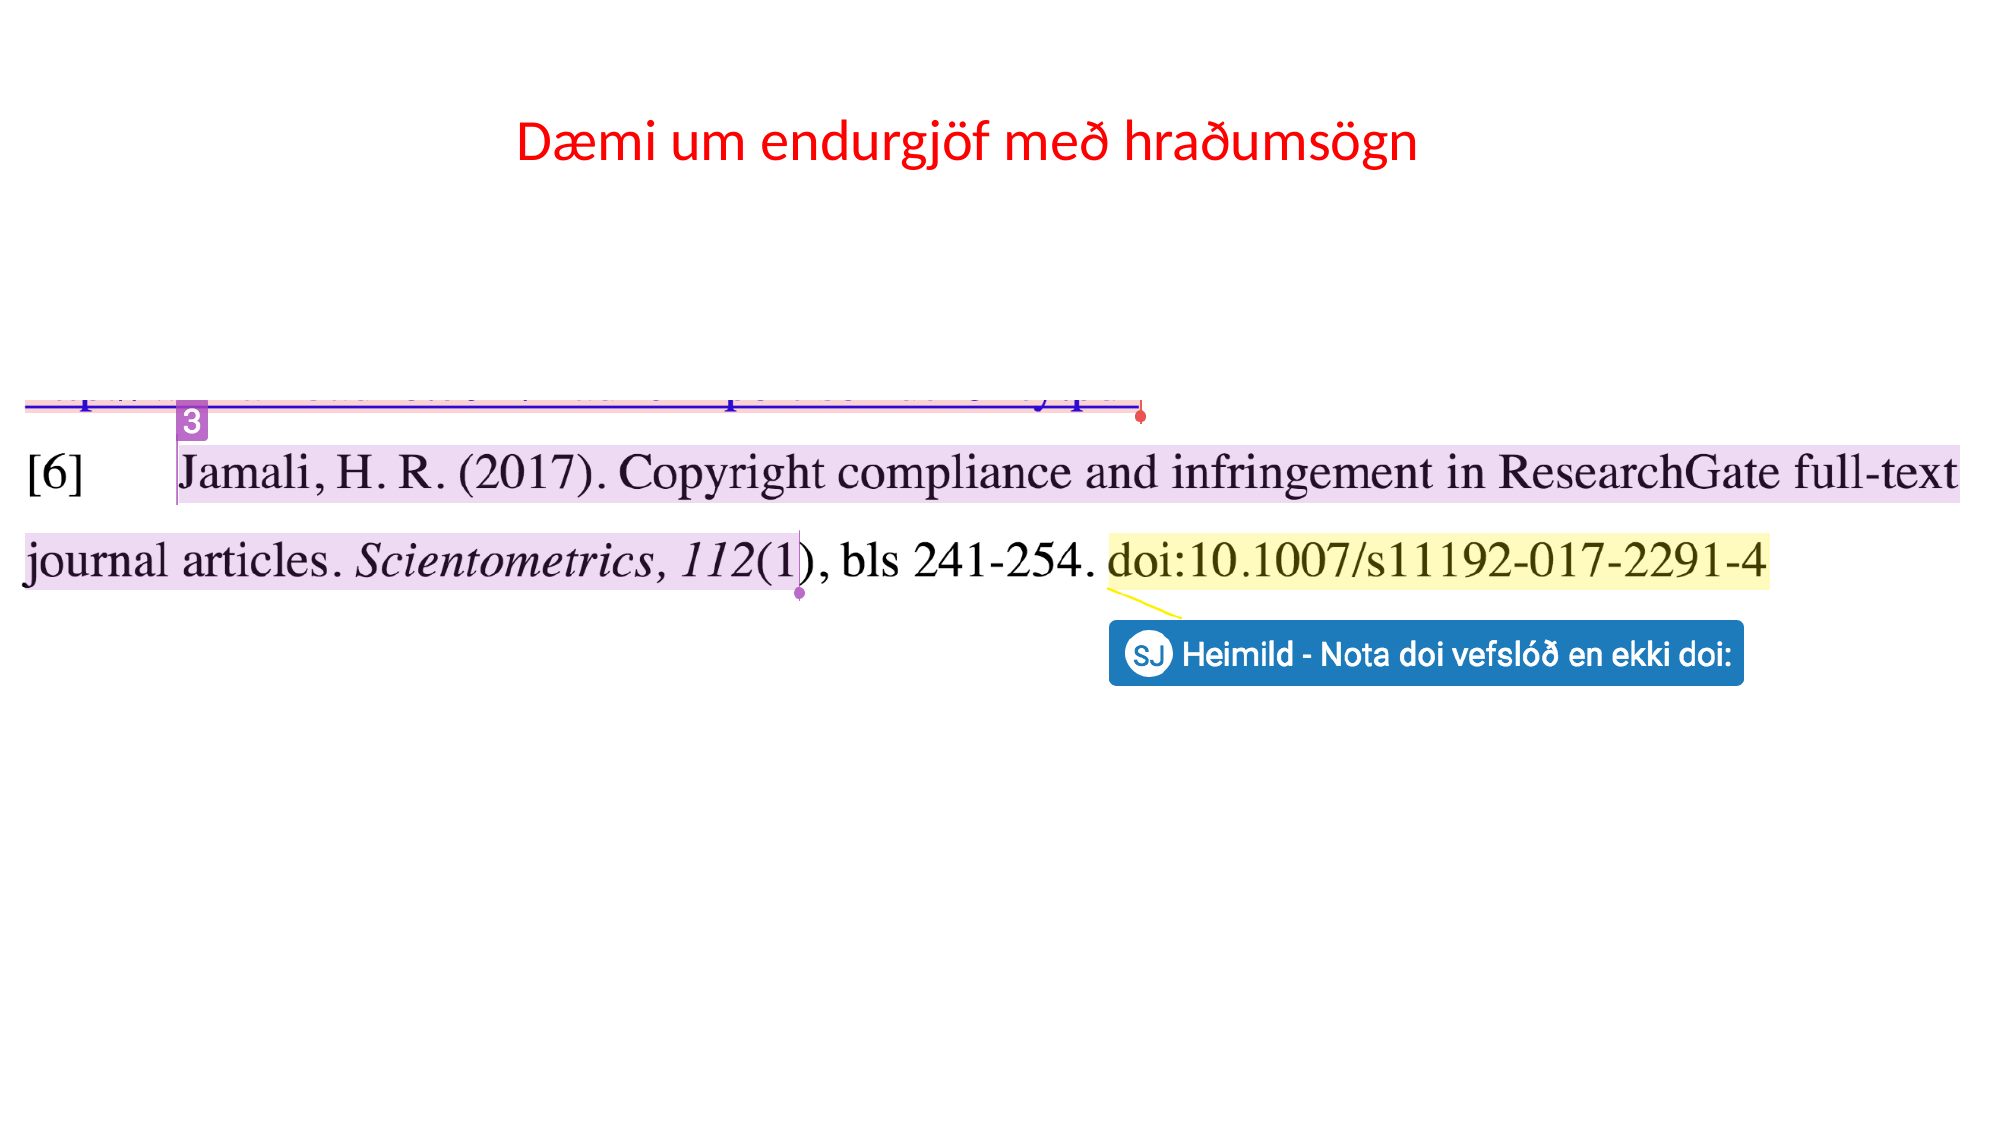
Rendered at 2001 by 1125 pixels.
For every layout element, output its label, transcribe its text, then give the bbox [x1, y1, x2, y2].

text_box Dæmi um endurgjöf með hraðumsögn [54, 95, 1883, 180]
picture [0, 400, 2000, 725]
